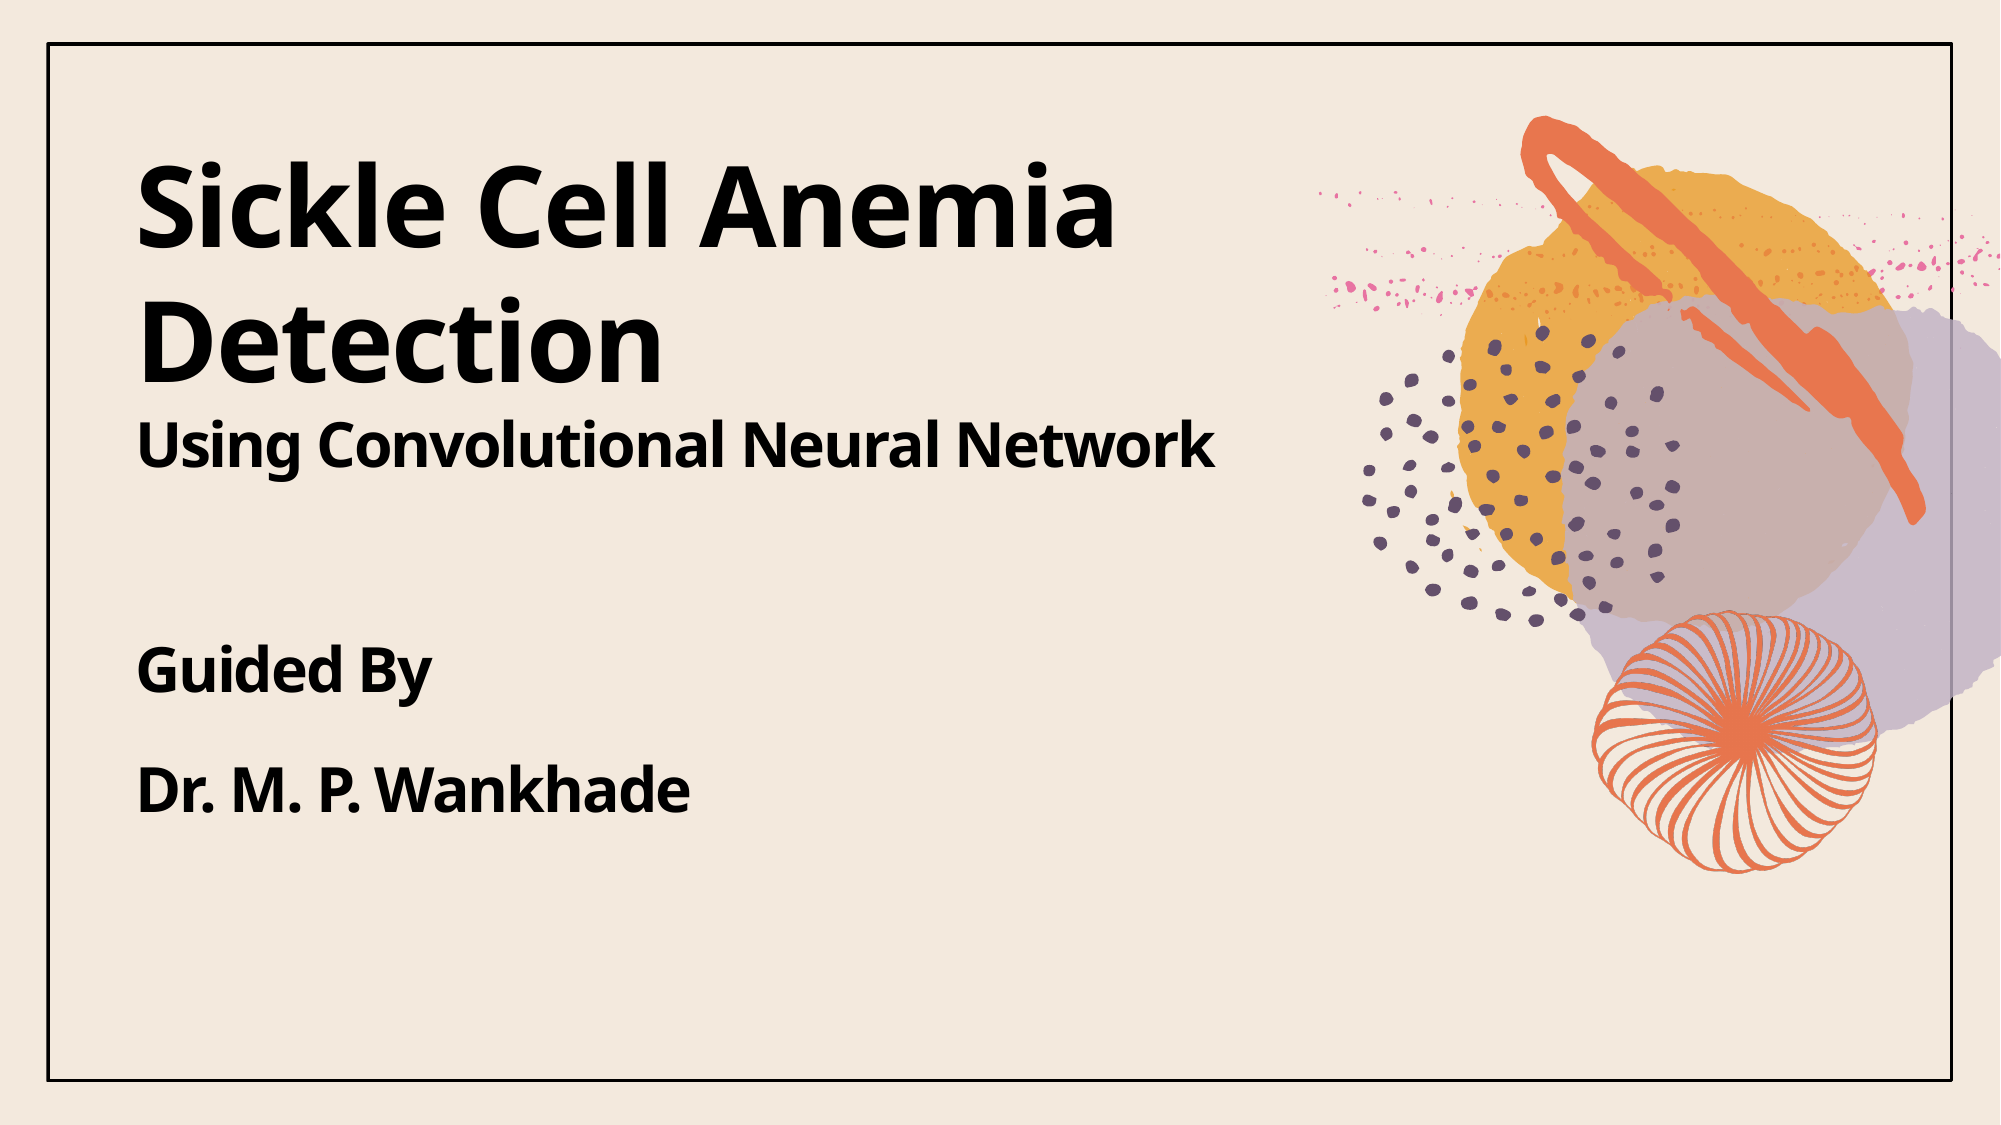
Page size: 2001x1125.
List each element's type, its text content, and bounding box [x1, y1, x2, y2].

picture [1579, 598, 1890, 886]
title Sickle Cell Anemia Detection Using Convolutional Neural Network Guided By Dr. M. P. Wankhade [135, 135, 1454, 1059]
